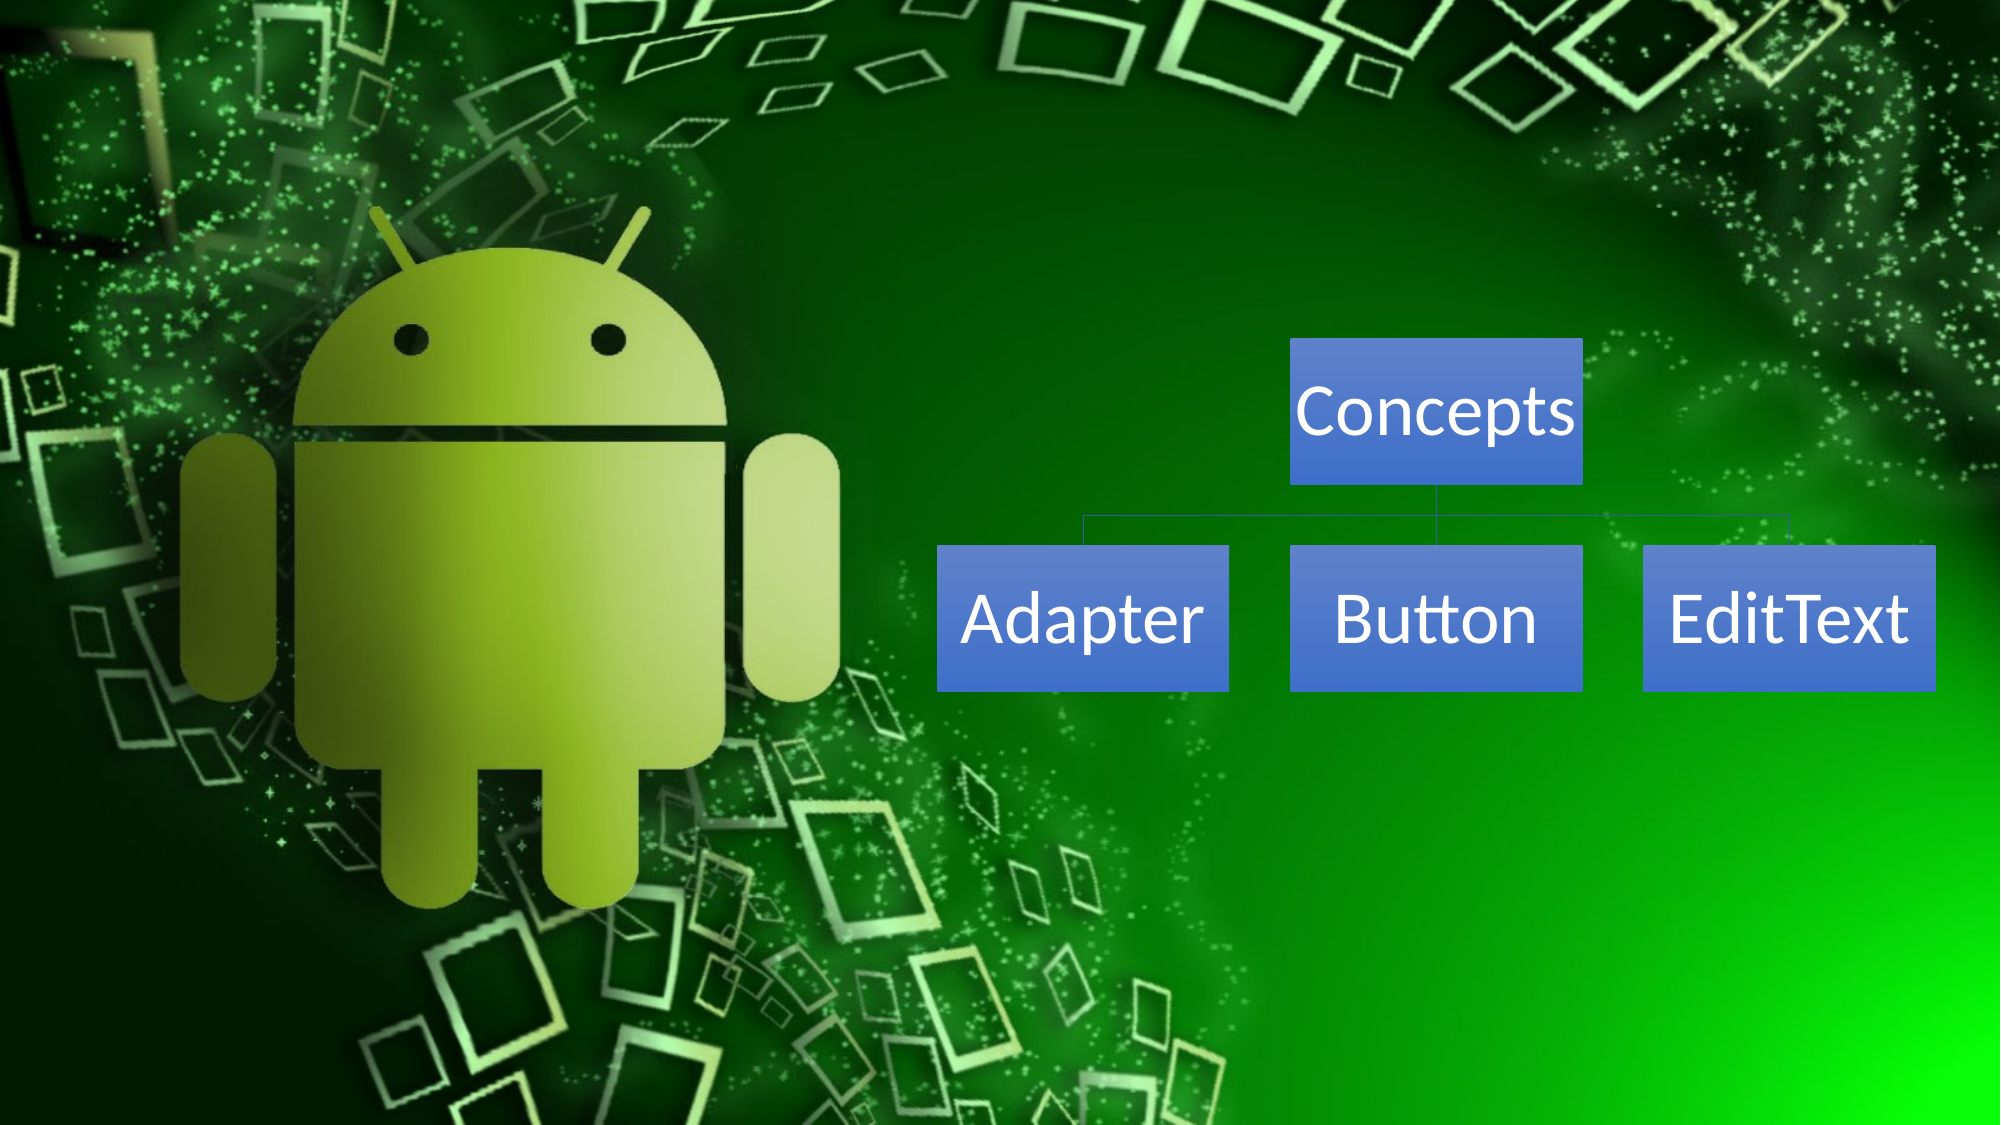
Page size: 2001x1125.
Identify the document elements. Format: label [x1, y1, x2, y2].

picture [0, 0, 2000, 1125]
text_box [937, 233, 1936, 798]
